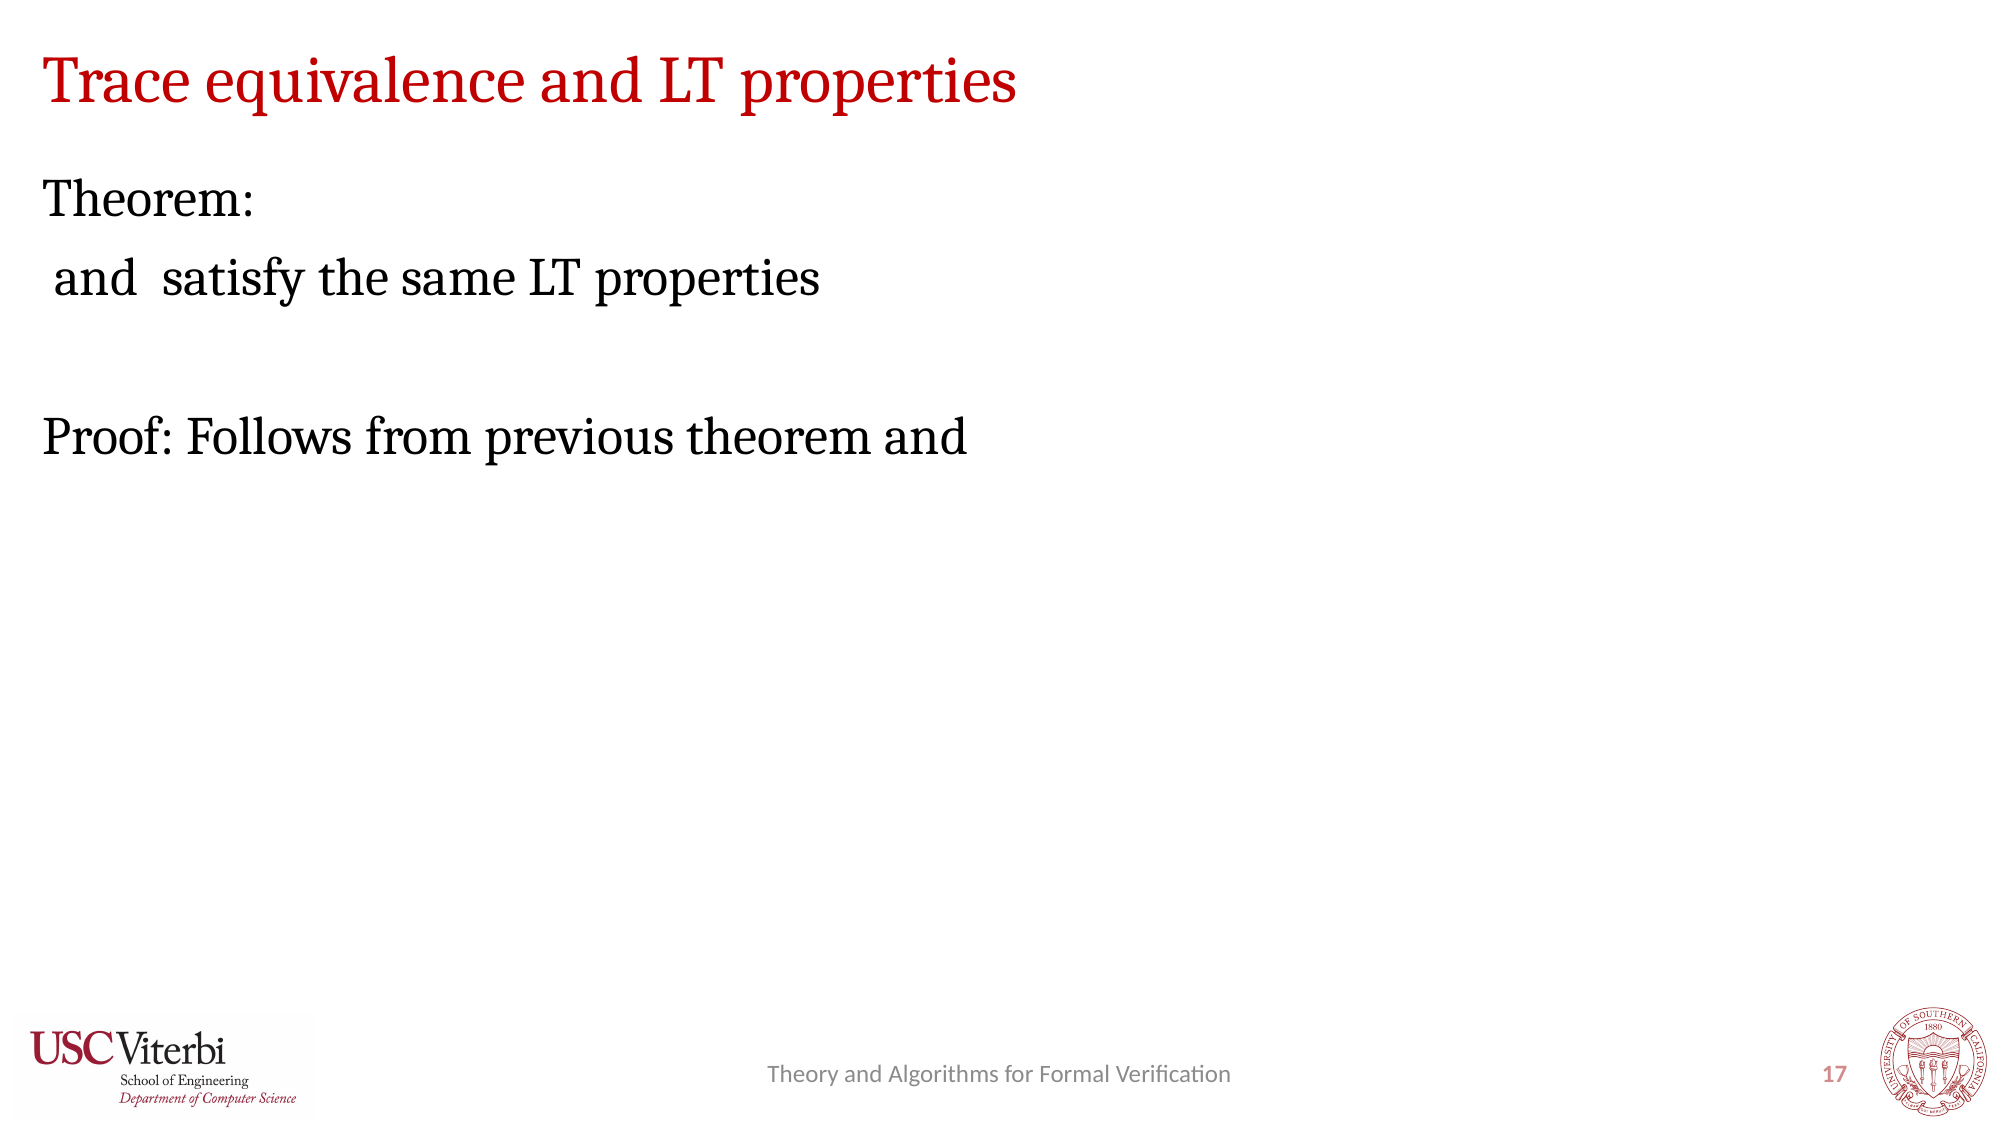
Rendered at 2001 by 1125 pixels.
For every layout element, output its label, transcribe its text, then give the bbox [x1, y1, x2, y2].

picture [1879, 1002, 1988, 1119]
slide_number 17 [1684, 1042, 1863, 1103]
picture [12, 1014, 316, 1119]
footer Theory and Algorithms for Formal Verification [662, 1042, 1338, 1103]
title Trace equivalence and LT properties [27, 12, 1947, 150]
